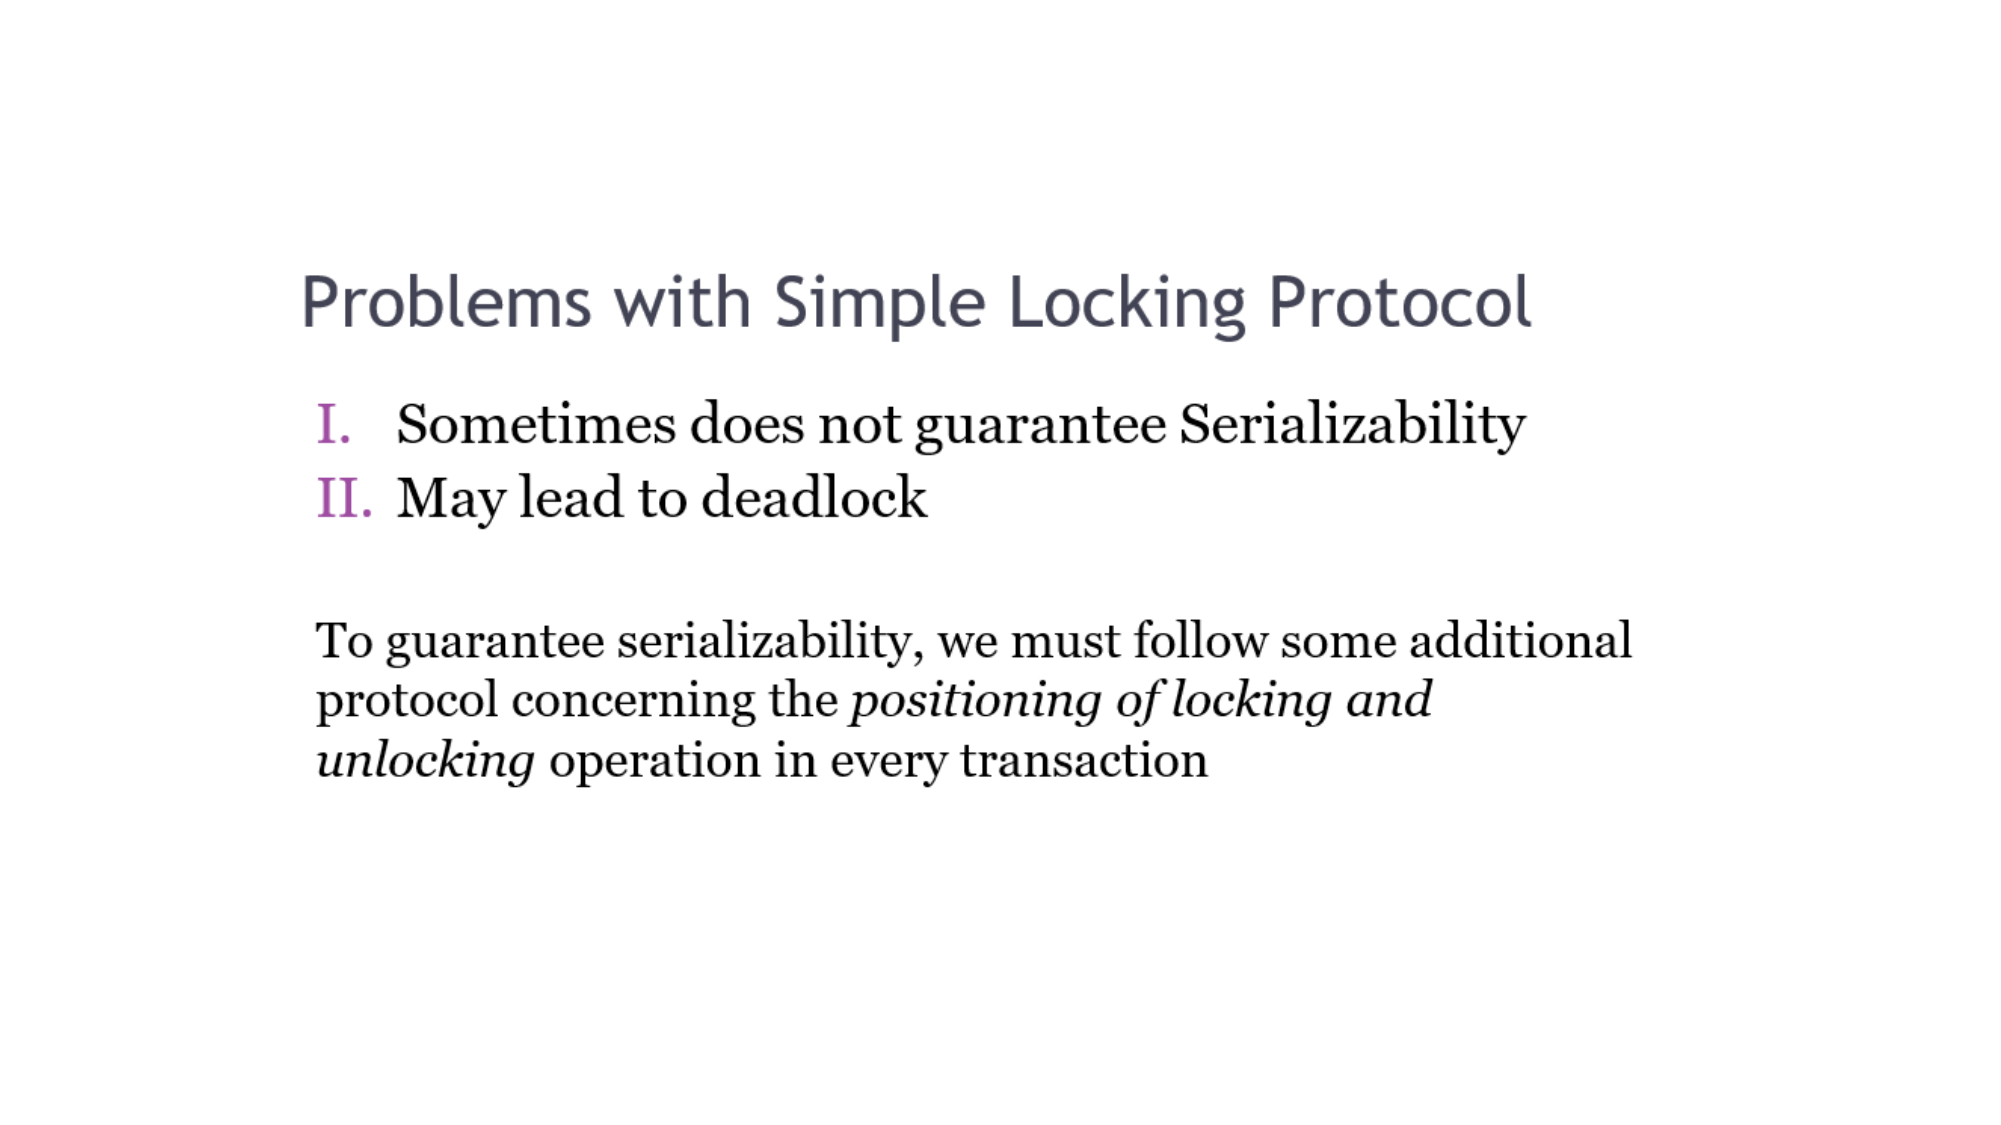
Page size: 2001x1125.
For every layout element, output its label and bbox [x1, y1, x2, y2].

picture [270, 250, 1730, 875]
